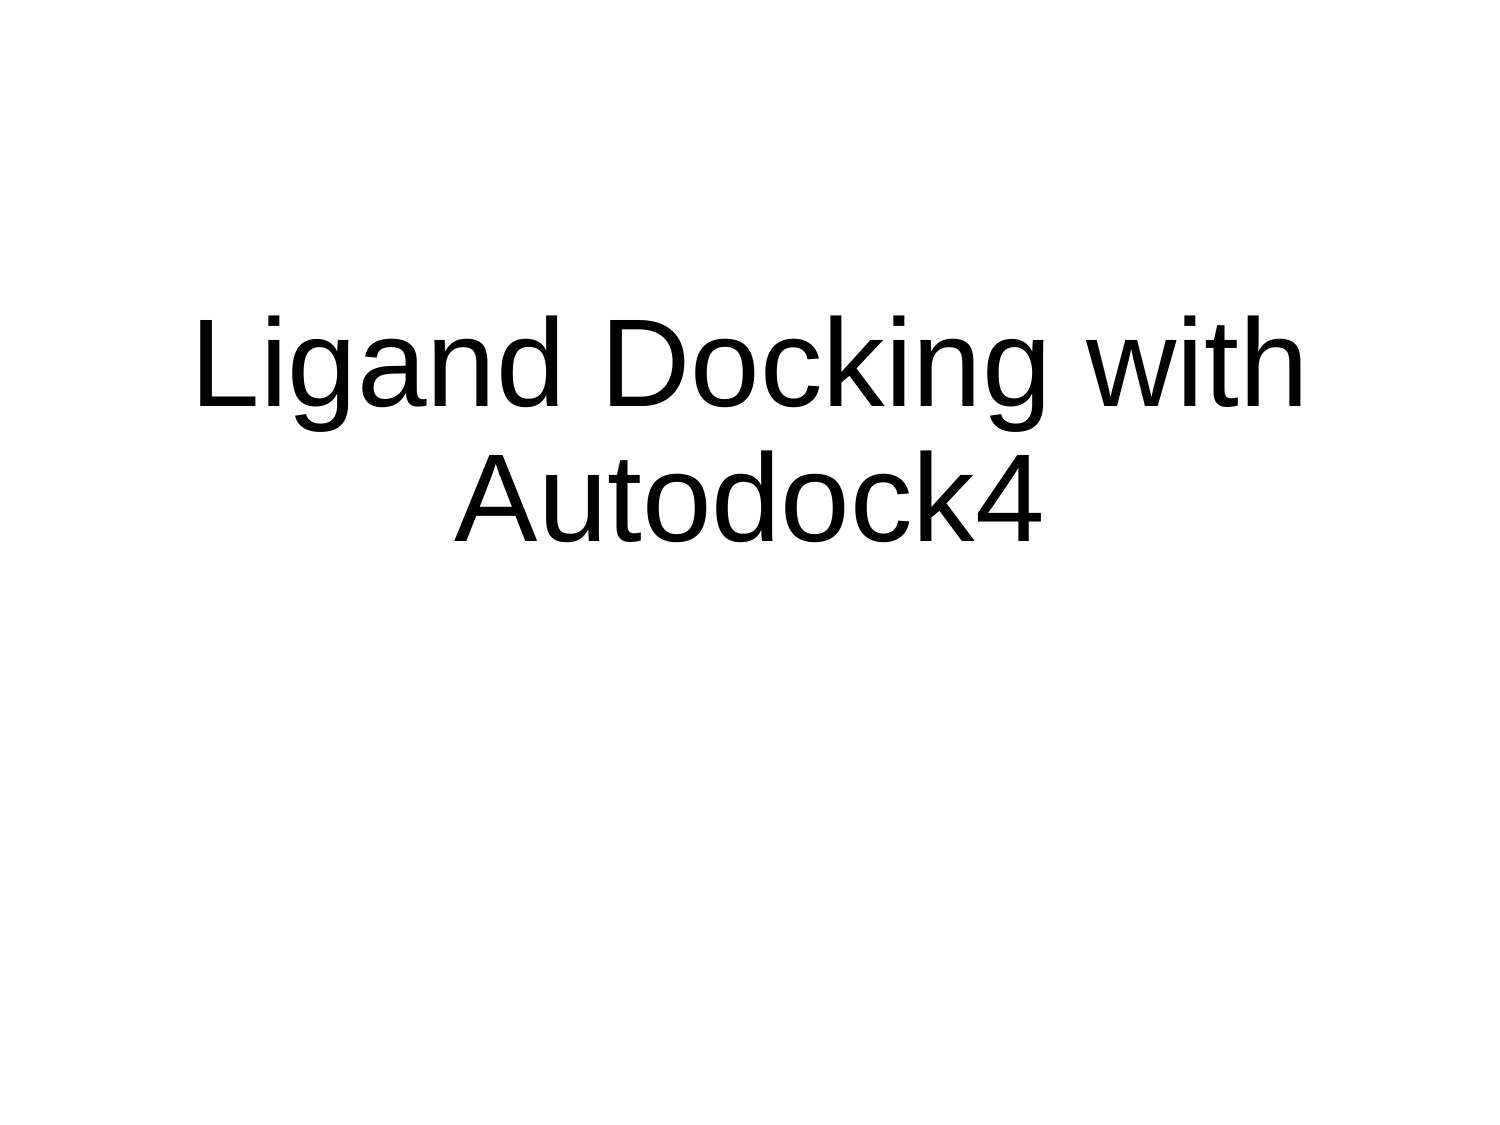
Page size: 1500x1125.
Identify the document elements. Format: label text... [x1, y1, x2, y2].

title Ligand Docking with Autodock4 [112, 184, 1388, 576]
